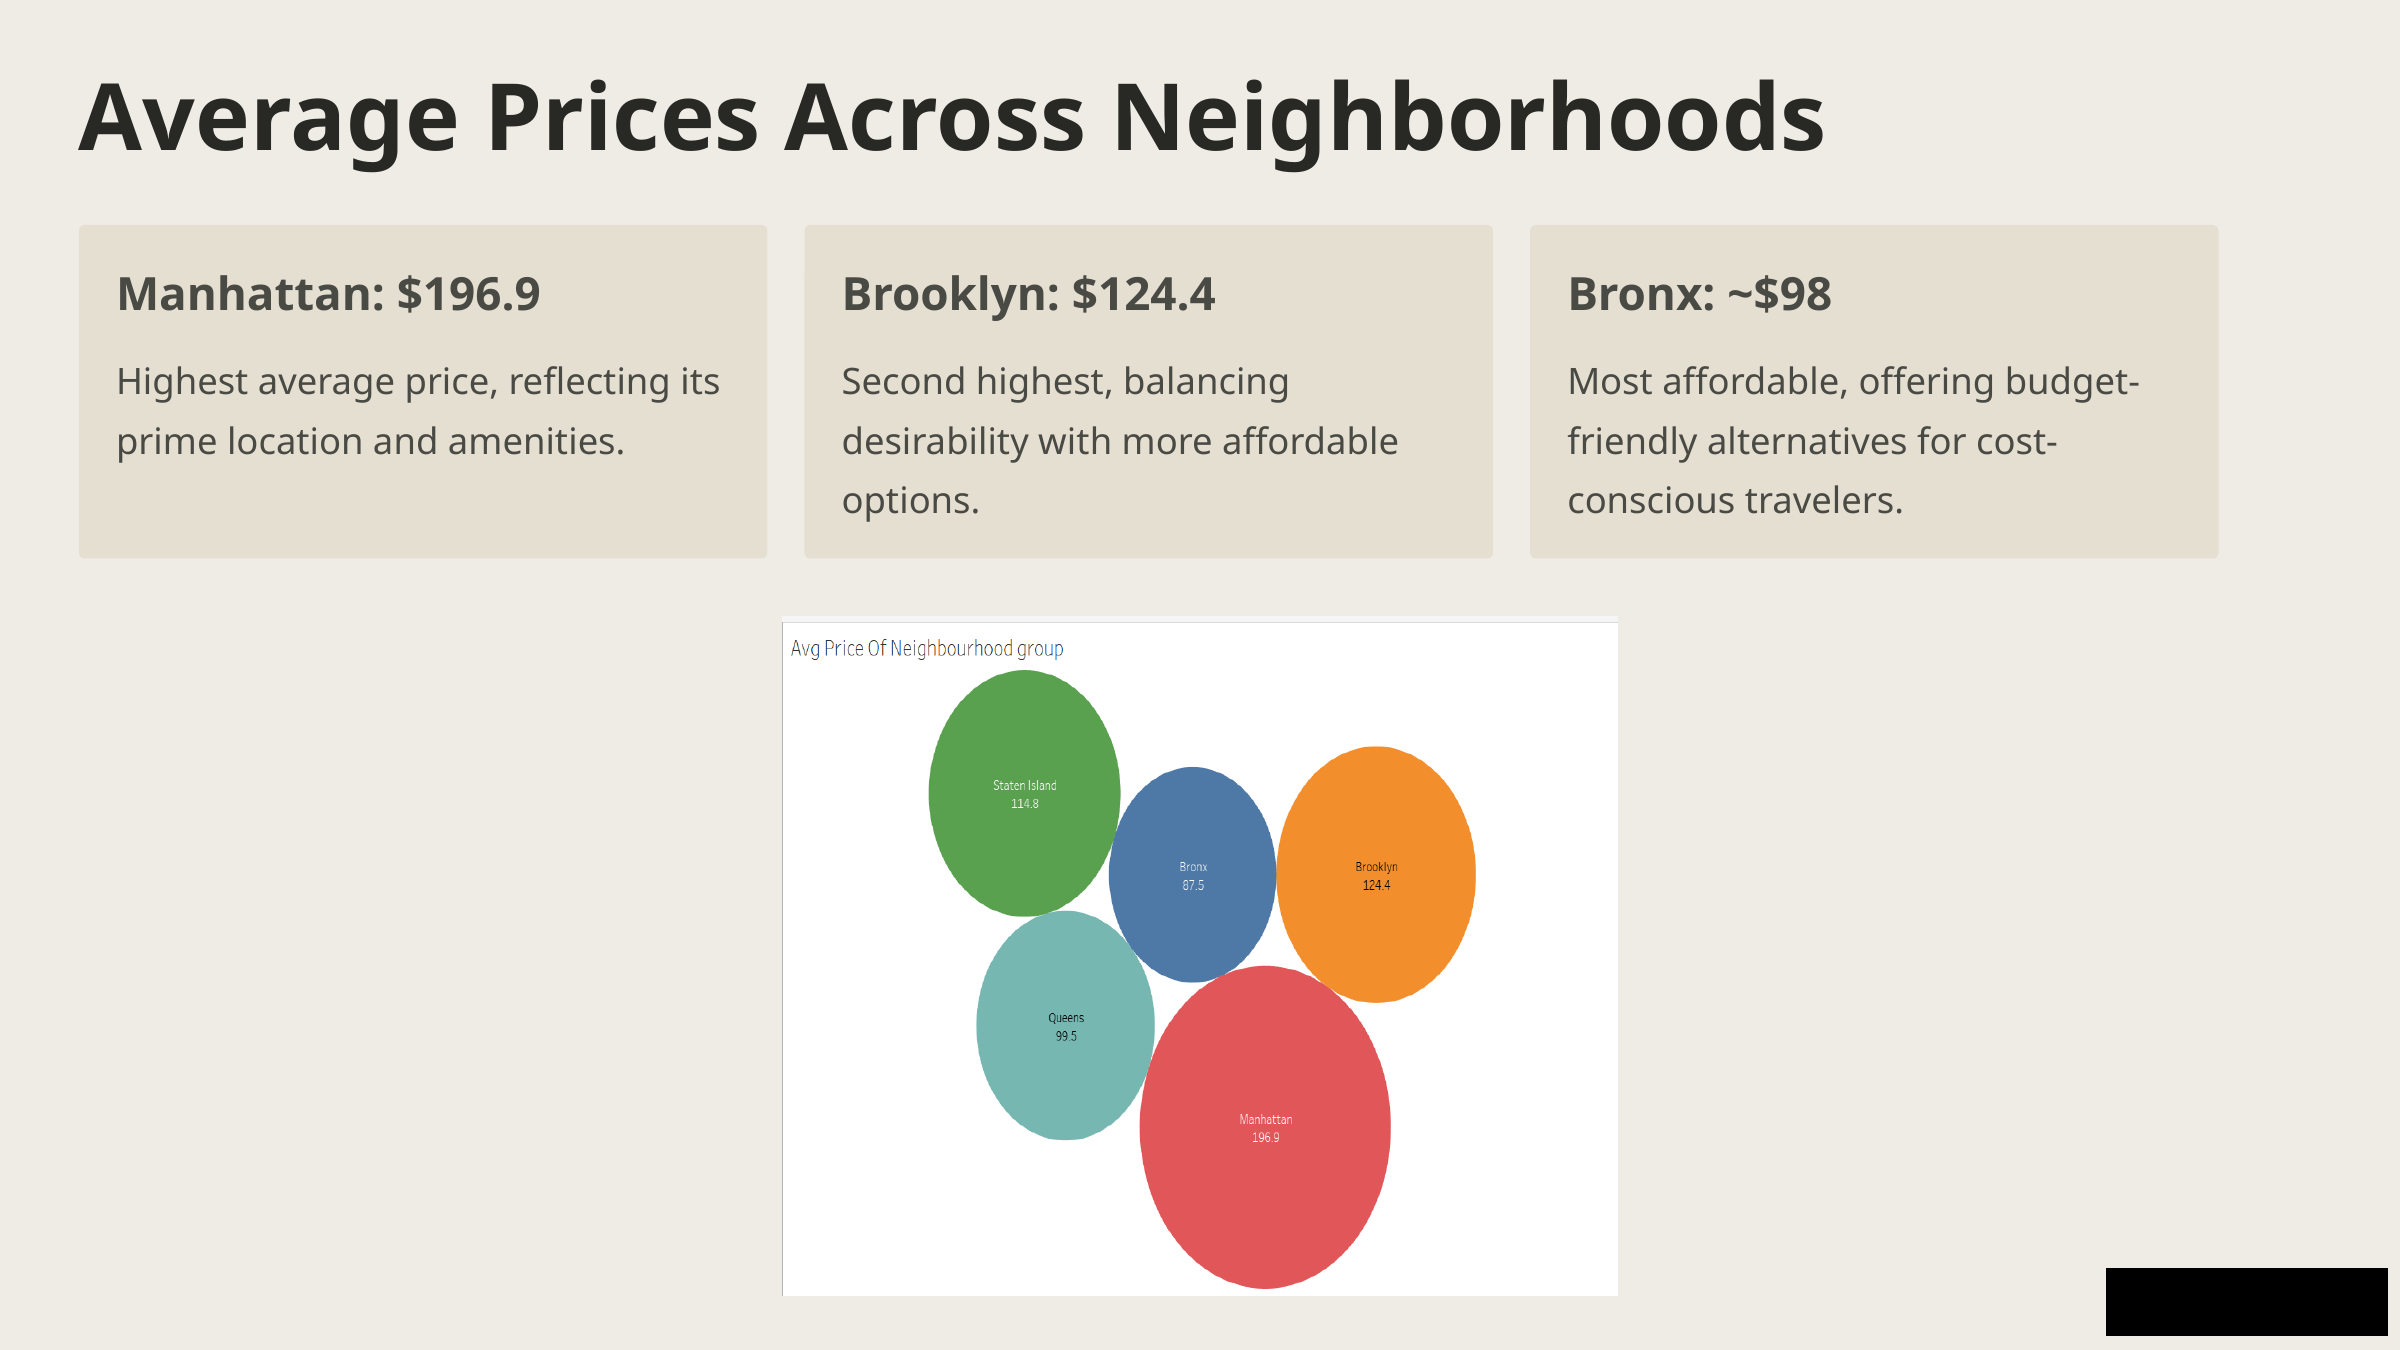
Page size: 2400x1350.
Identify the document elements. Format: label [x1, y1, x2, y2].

text_box [2106, 1268, 2388, 1336]
text_box [78, 52, 2219, 559]
picture [2106, 1271, 2389, 1339]
picture [782, 616, 1618, 1296]
